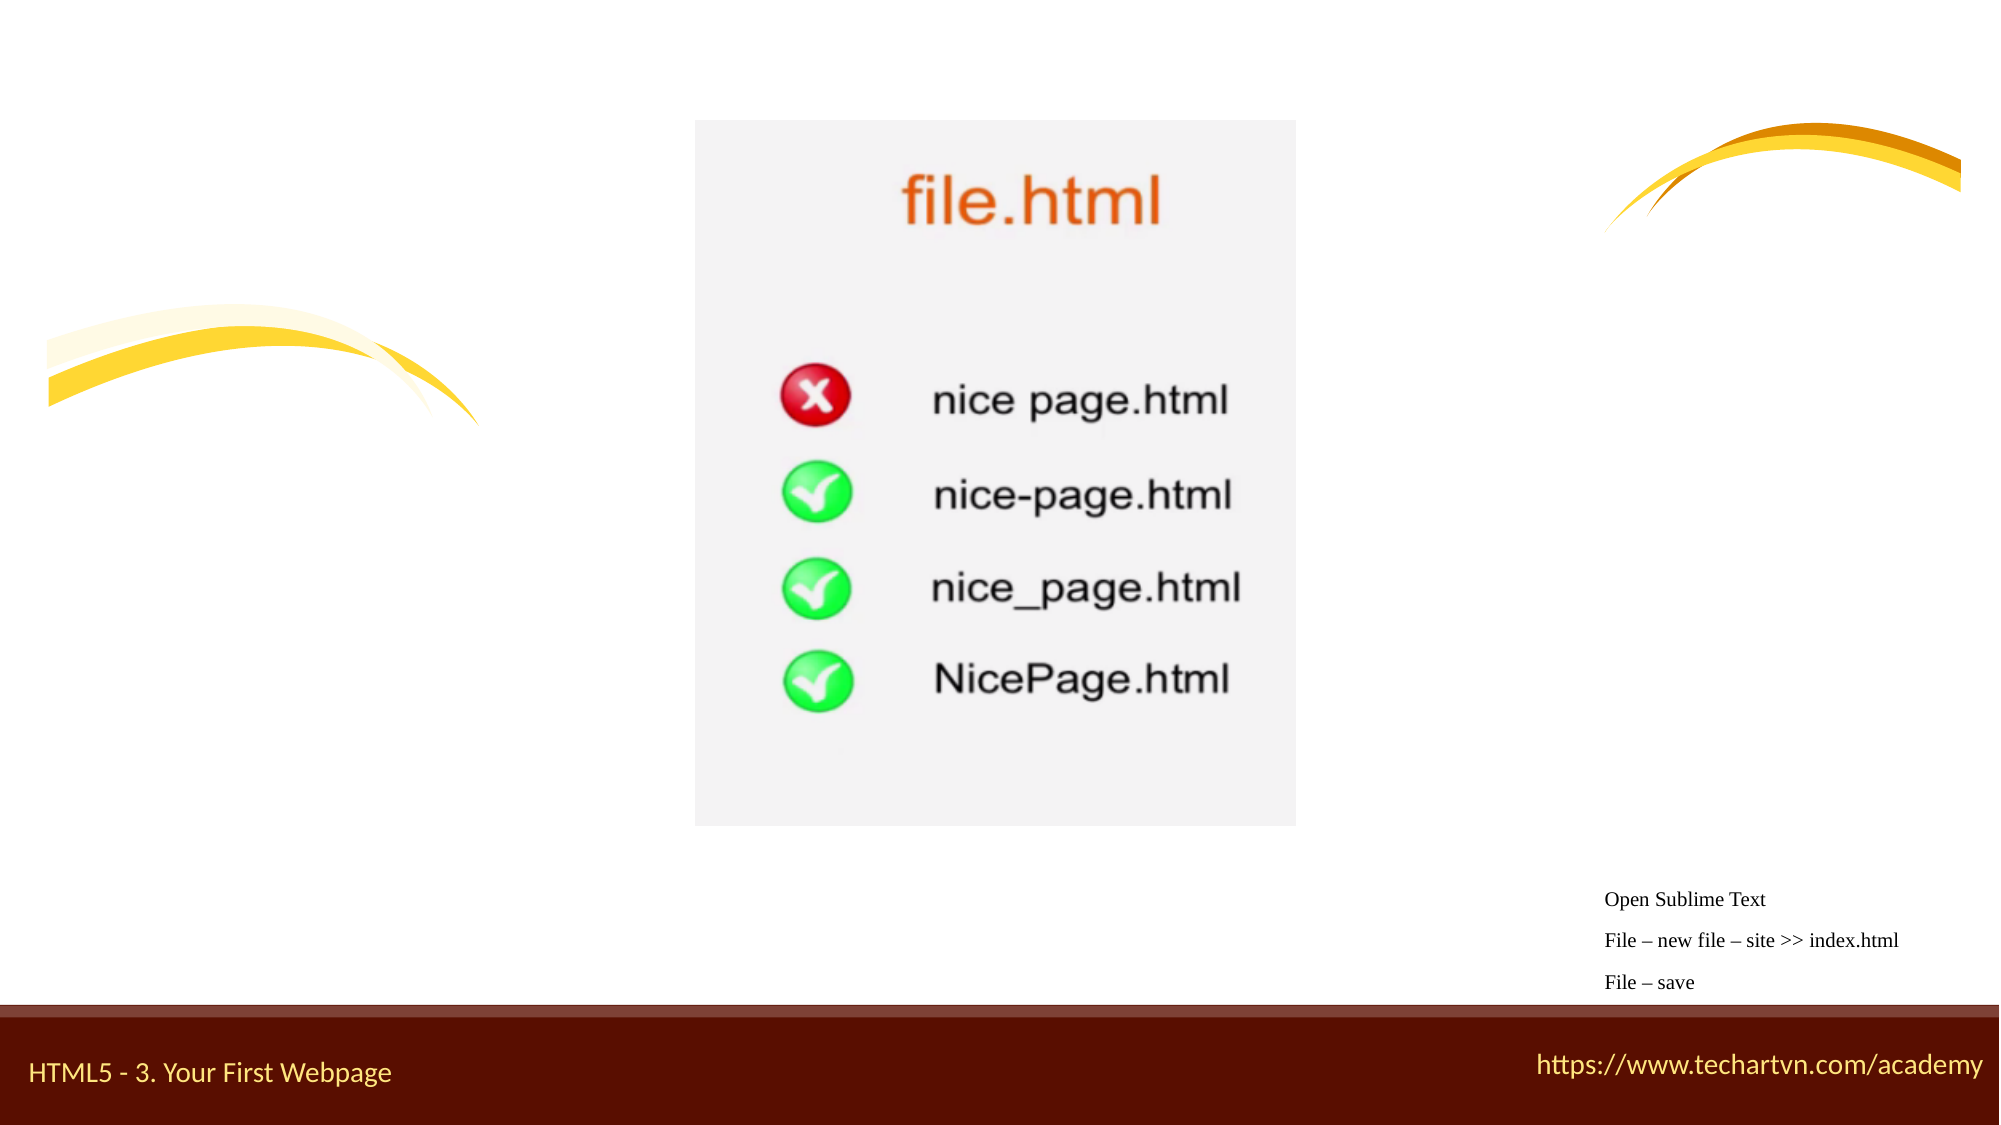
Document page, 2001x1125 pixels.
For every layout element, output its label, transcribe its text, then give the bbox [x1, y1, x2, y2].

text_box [0, 1004, 2000, 1125]
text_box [46, 226, 479, 426]
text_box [1604, 51, 1961, 233]
text_box Open Sublime Text File – new file – site >> index.html File – save [1604, 885, 2000, 986]
picture [695, 120, 1296, 826]
